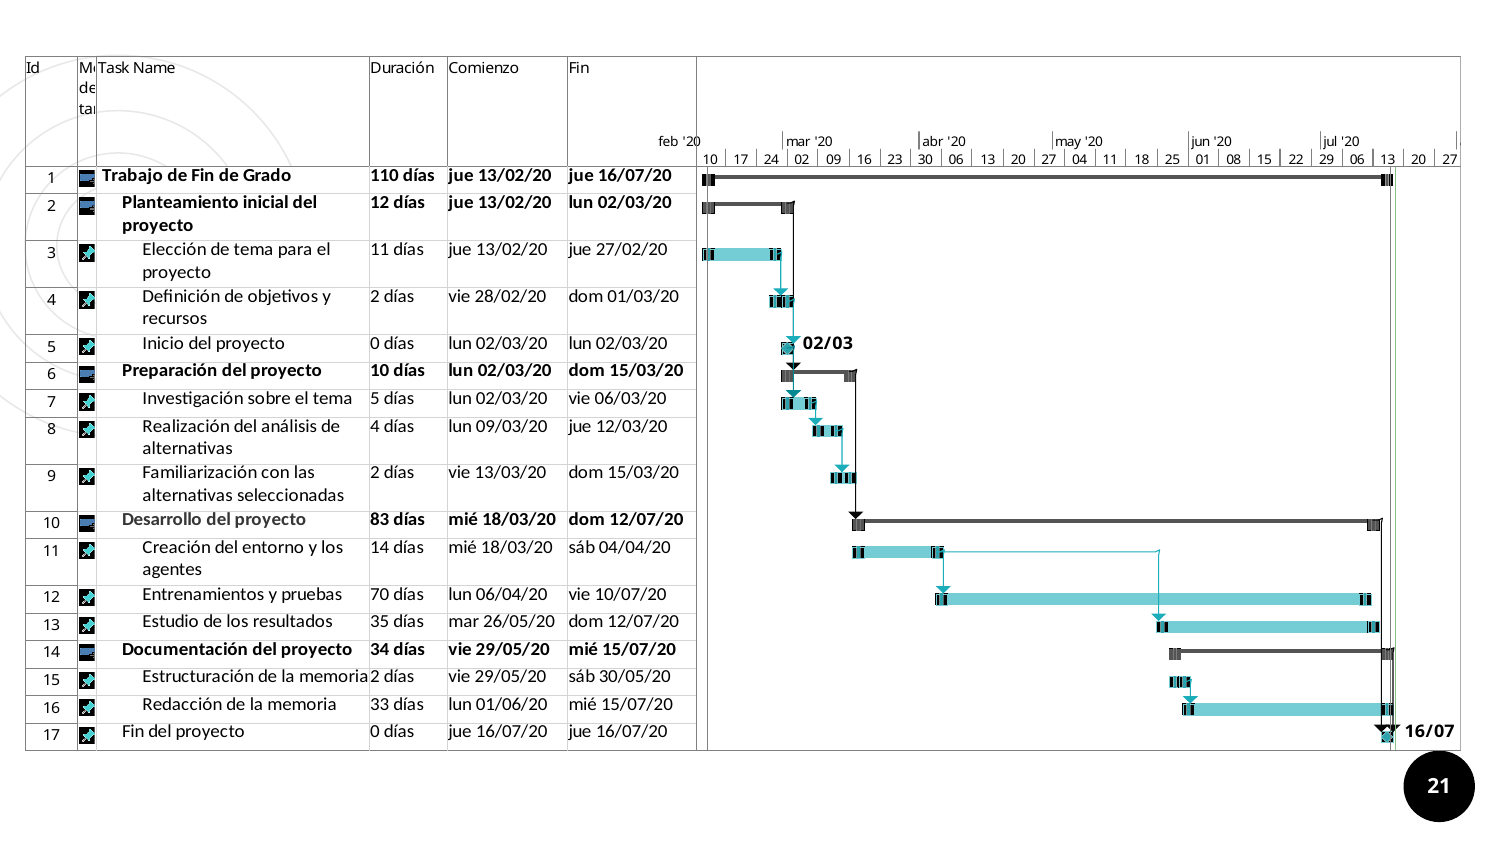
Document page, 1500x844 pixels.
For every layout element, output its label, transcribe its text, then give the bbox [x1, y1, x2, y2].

picture [24, 55, 1461, 751]
slide_number 21 [1403, 750, 1475, 823]
